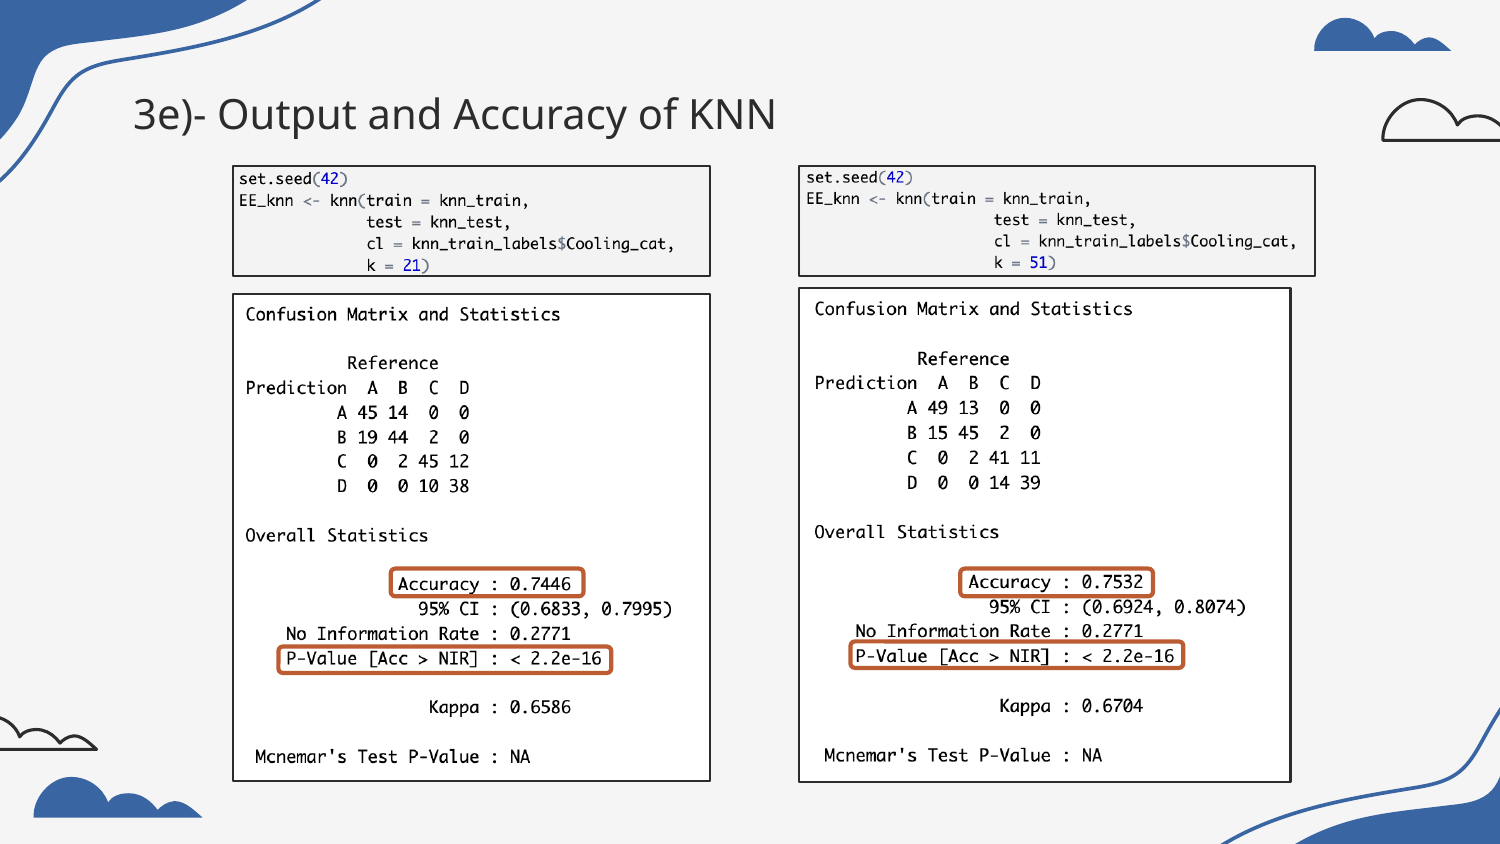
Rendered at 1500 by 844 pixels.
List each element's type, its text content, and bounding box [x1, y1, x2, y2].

title 3e)- Output and Accuracy of KNN [118, 72, 1382, 167]
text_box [233, 166, 1314, 781]
